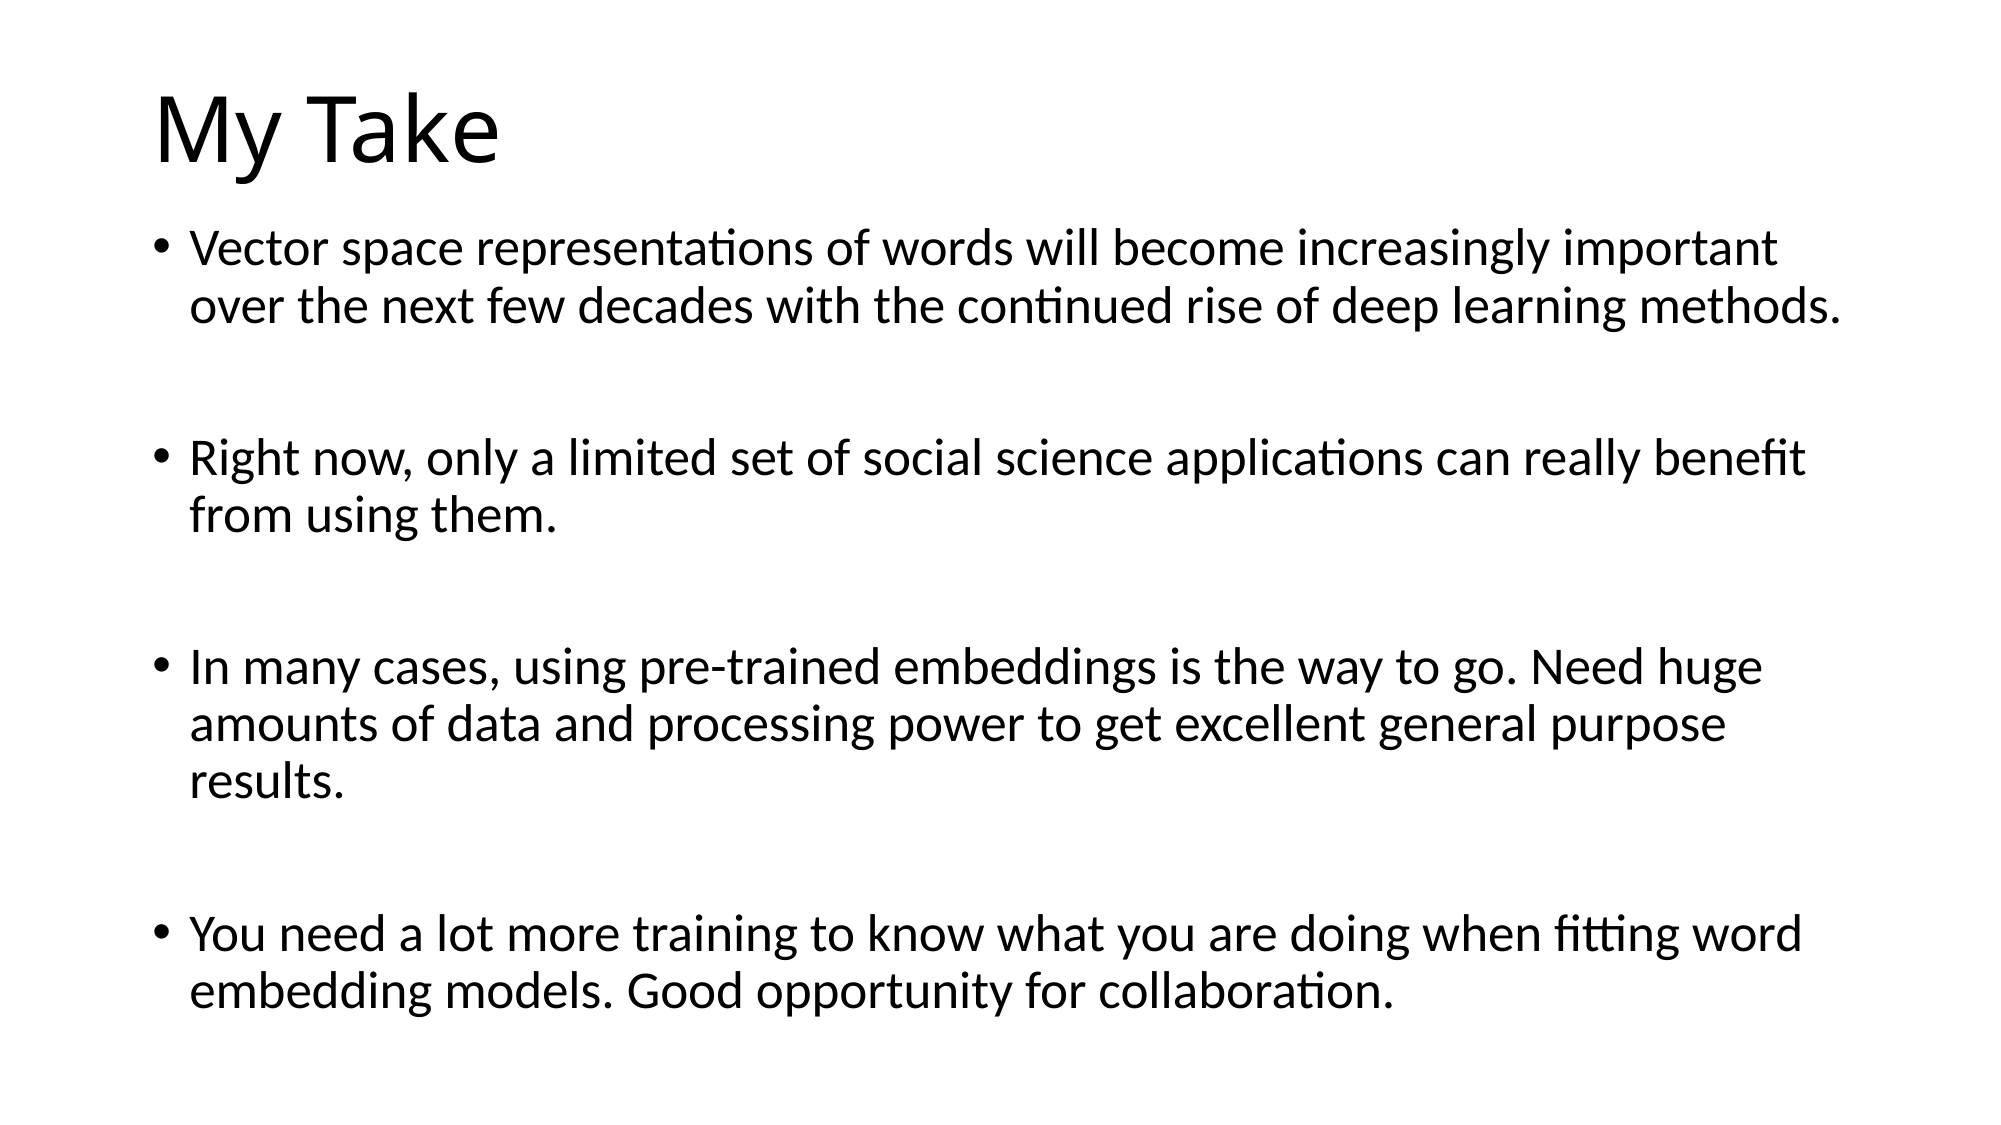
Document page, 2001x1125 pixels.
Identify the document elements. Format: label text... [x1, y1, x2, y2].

list Vector space representations of words will become increasingly important over the next few decades with the continued rise of deep learning methods. Right now, only a limited set of social science applications can really benefit from using them. In many cases, using pre-trained embeddings is the way to go. Need huge amounts of data and processing power to get excellent general purpose results. You need a lot more training to know what you are doing when fitting word embedding models. Good opportunity for collaboration. [137, 212, 1863, 1057]
title My Take [137, 24, 1863, 212]
